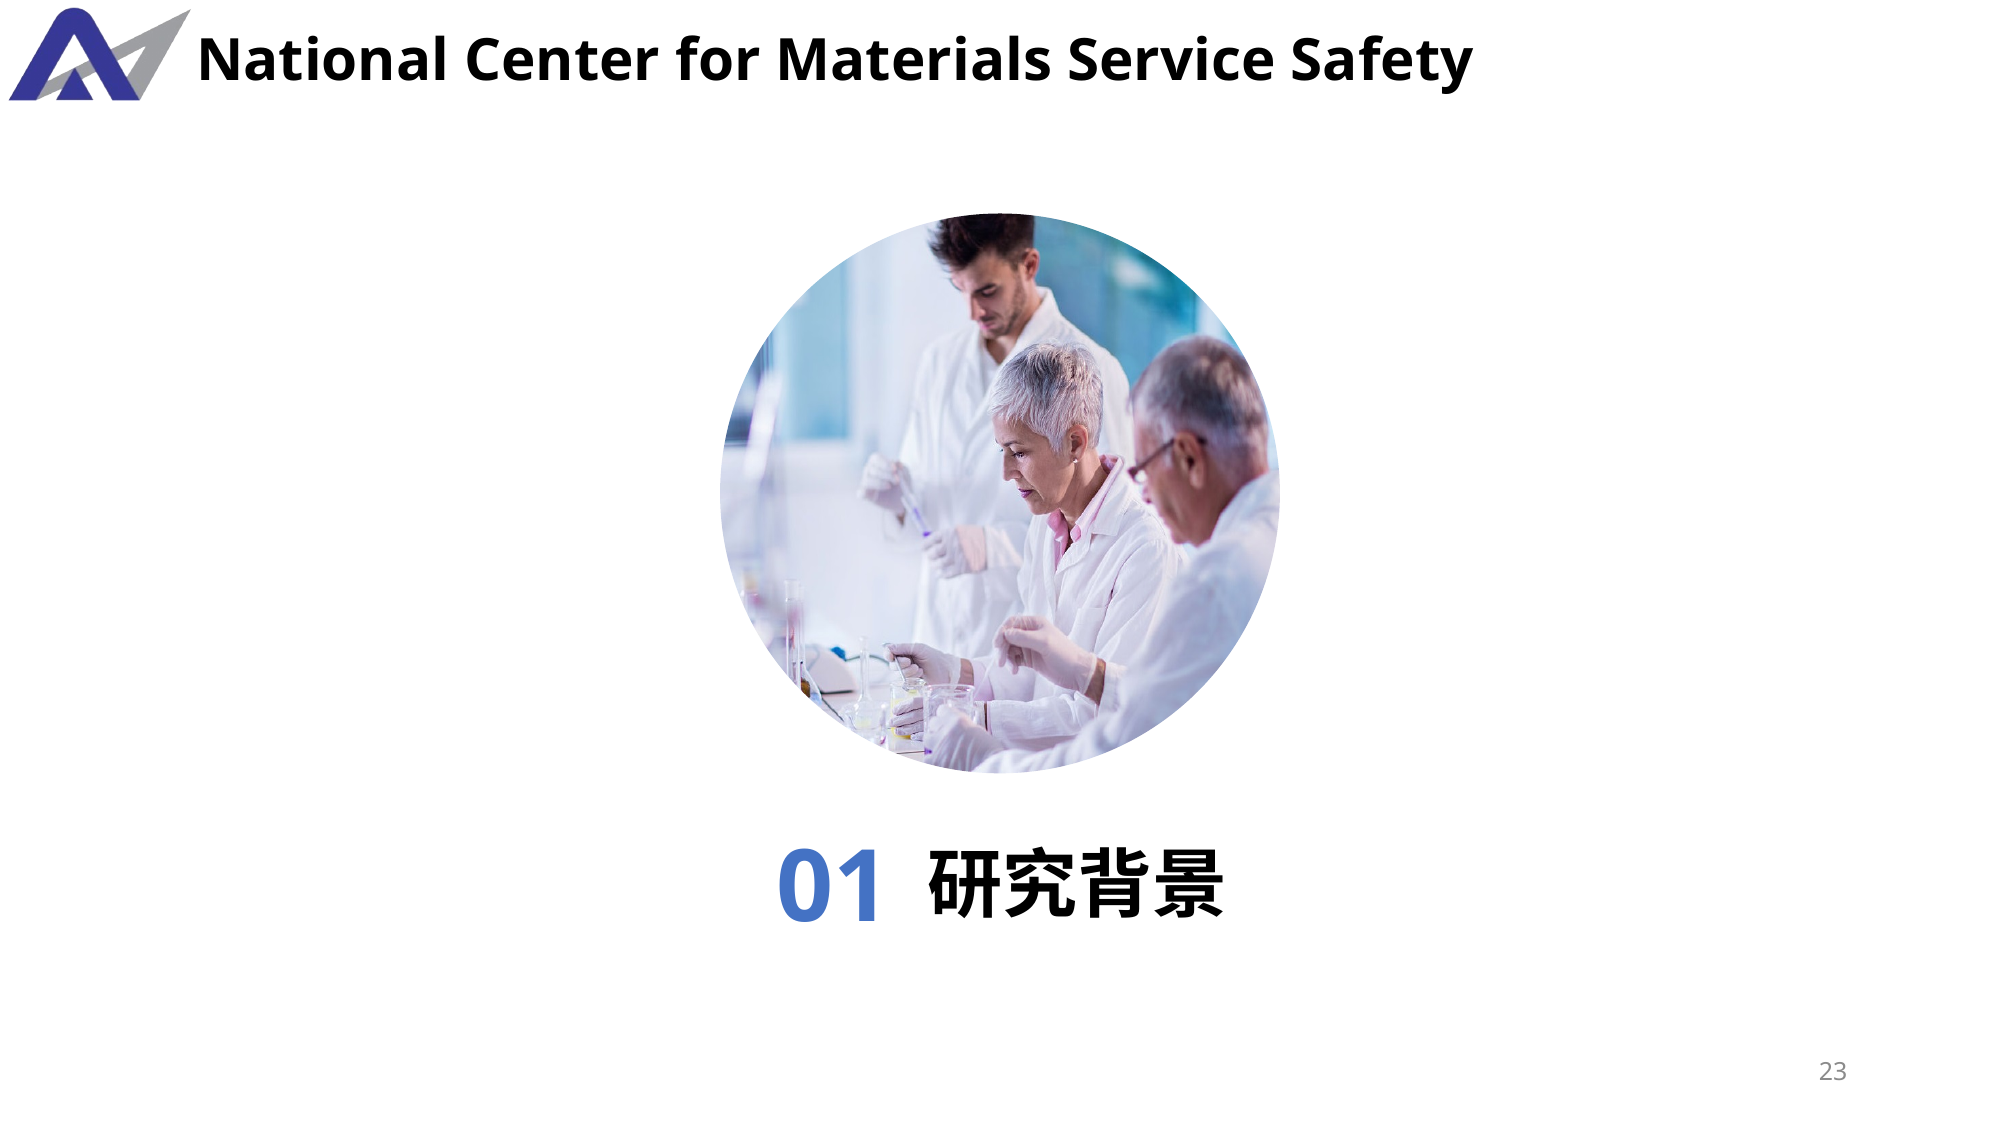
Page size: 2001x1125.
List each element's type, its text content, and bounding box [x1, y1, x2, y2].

slide_number 23 [1412, 1042, 1863, 1103]
text_box National Center for Materials Service Safety [192, 14, 1489, 100]
picture [7, 7, 192, 101]
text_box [755, 813, 1244, 951]
text_box [719, 212, 1281, 775]
